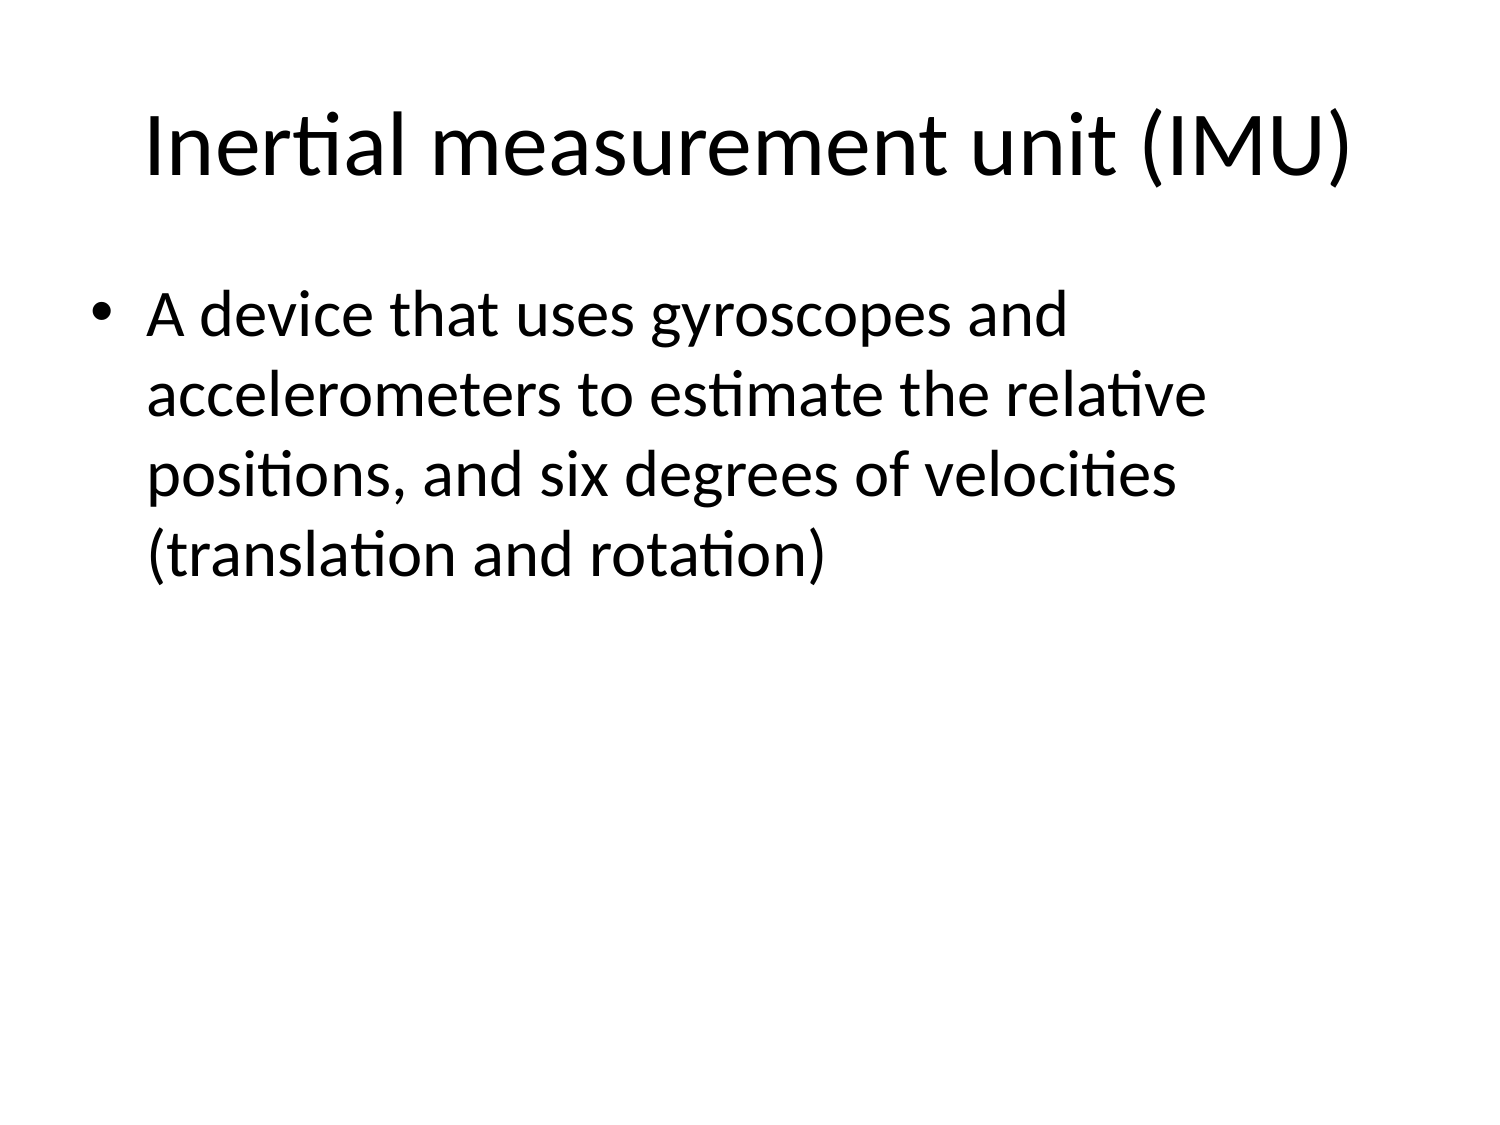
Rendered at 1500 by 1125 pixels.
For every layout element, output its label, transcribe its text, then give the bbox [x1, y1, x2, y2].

title Inertial measurement unit (IMU) [75, 45, 1425, 233]
list A device that uses gyroscopes and accelerometers to estimate the relative positions, and six degrees of velocities (translation and rotation) [75, 262, 1425, 1005]
